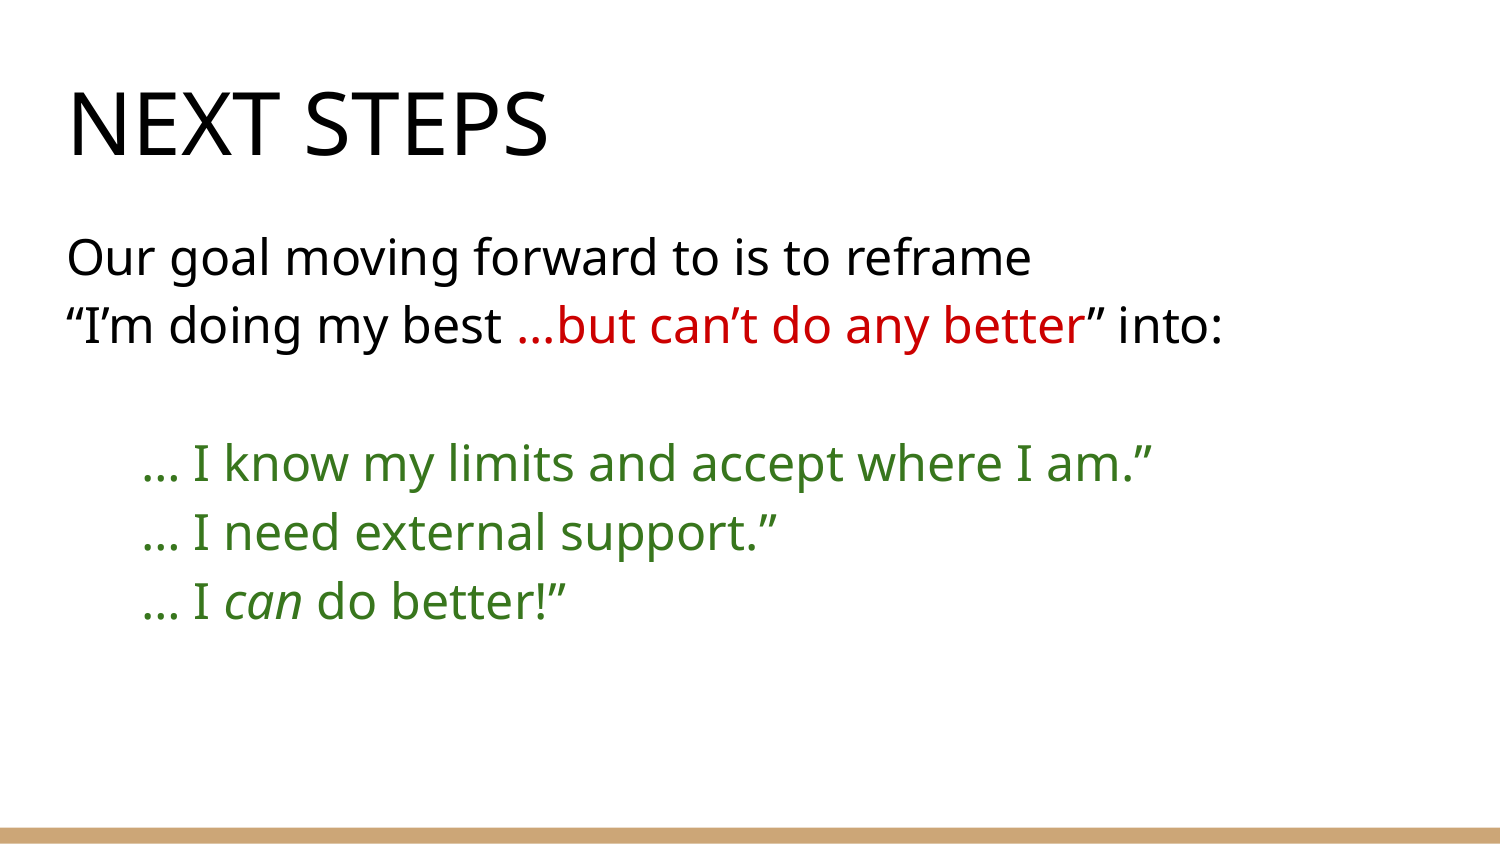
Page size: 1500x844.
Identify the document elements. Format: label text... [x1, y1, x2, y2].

list Our goal moving forward to is to reframe “I’m doing my best ...but can’t do any better” into: … I know my limits and accept where I am.” … I need external support.” … I can do better!” [51, 200, 1449, 752]
title NEXT STEPS [51, 51, 1449, 189]
